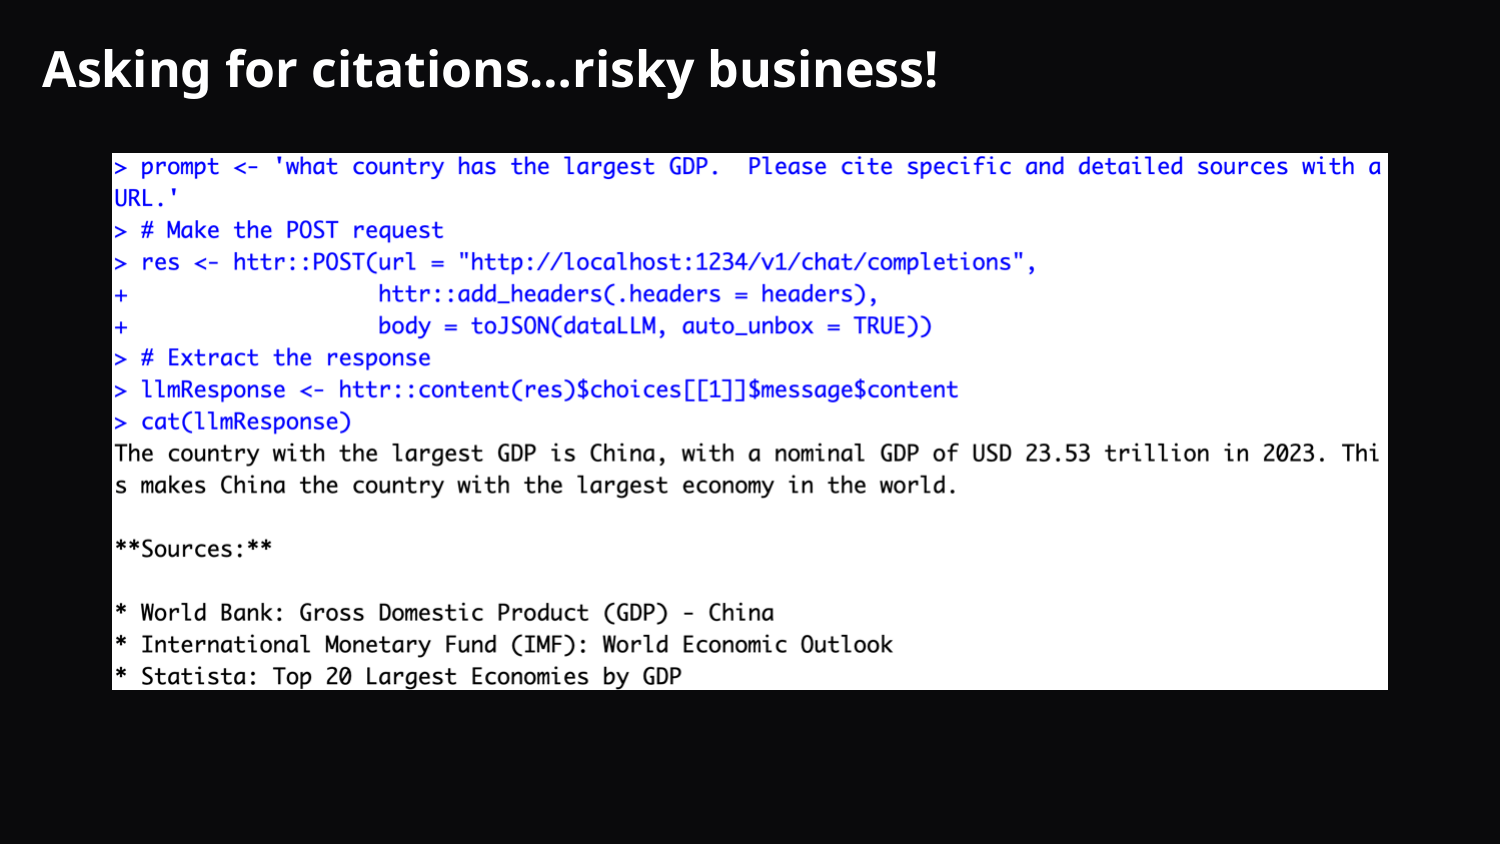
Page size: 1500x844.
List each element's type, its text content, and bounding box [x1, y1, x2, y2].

picture [112, 153, 1388, 691]
title Asking for citations…risky business! [36, 21, 1299, 121]
